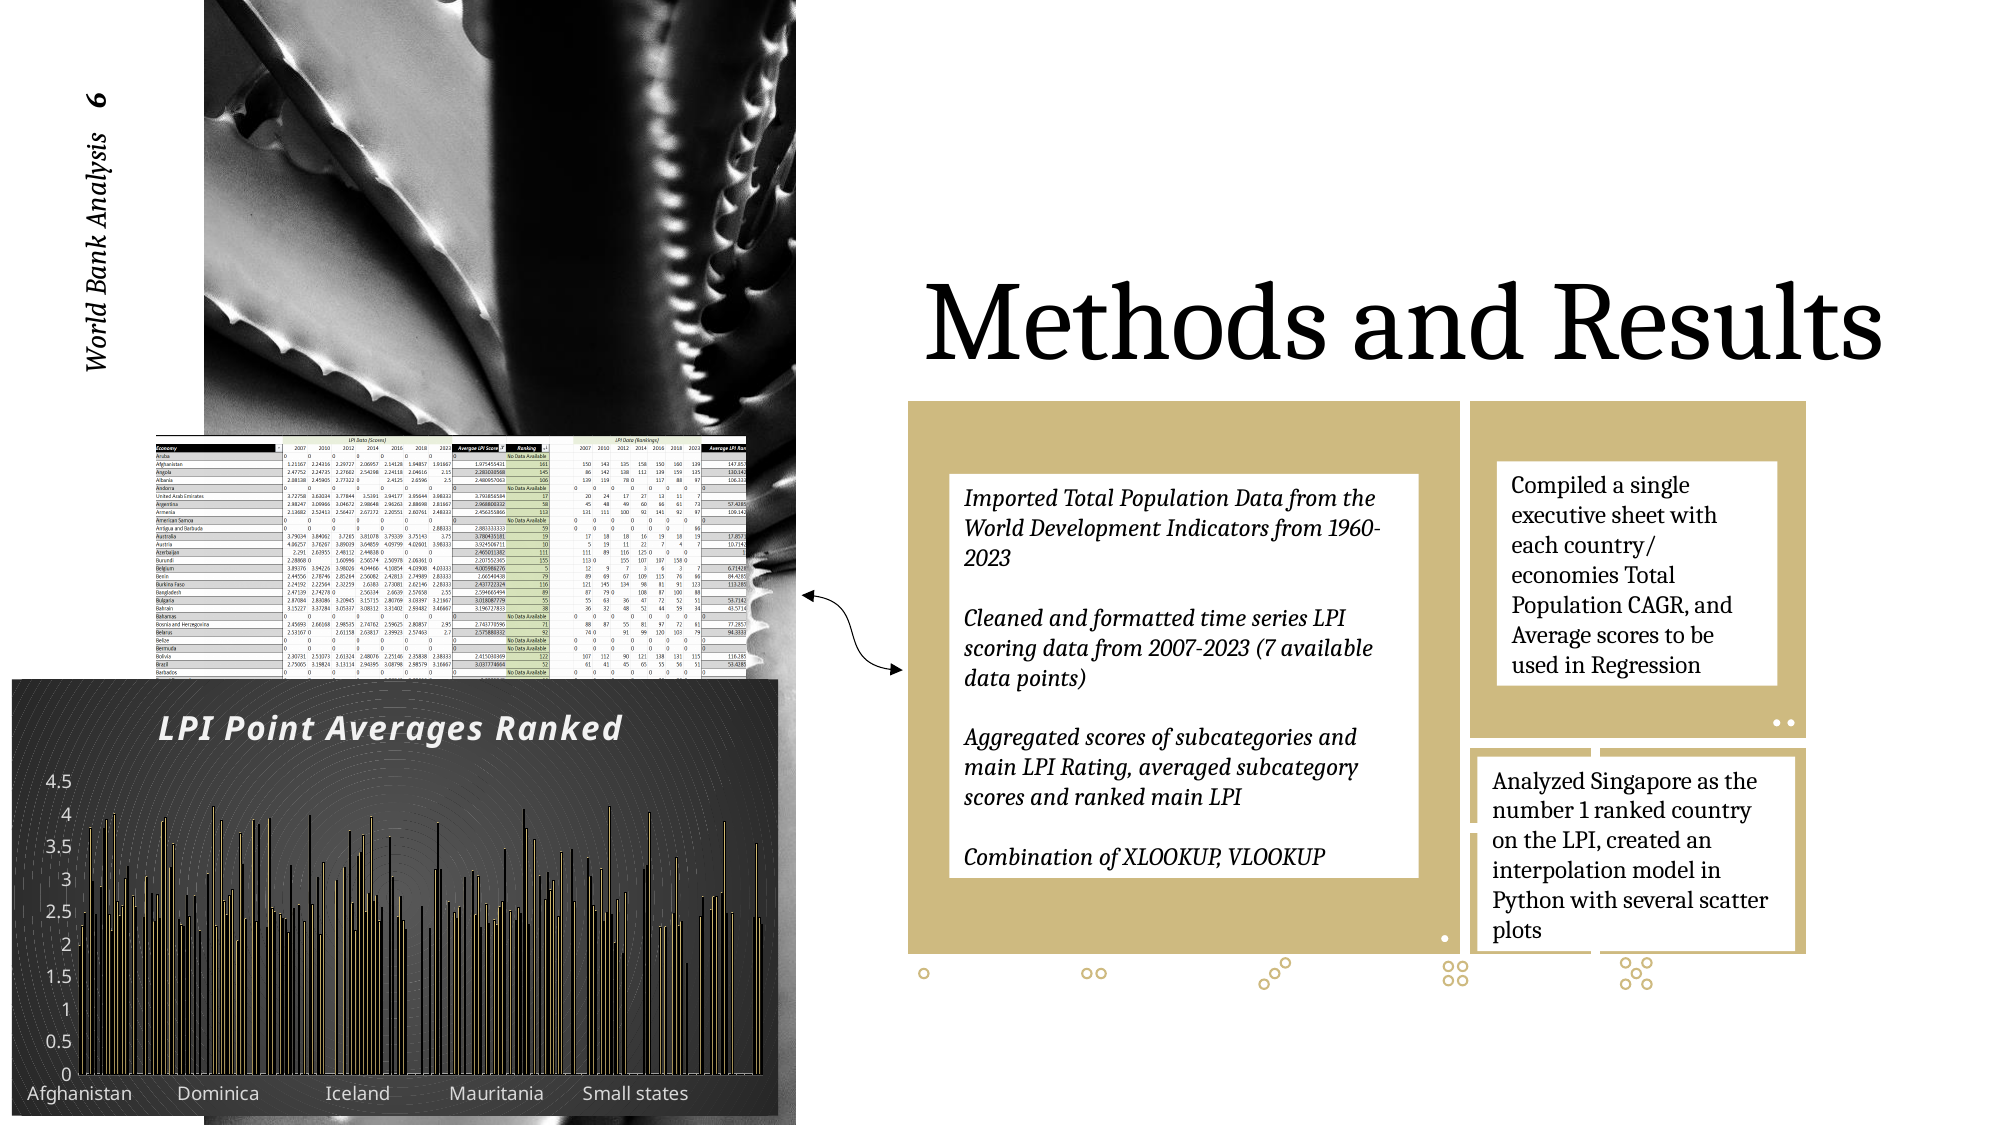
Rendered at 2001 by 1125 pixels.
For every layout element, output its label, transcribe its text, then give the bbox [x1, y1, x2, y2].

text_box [908, 374, 1806, 1022]
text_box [801, 595, 903, 671]
footer World Bank Analysis [64, 118, 124, 520]
slide_number 6 [64, 53, 124, 118]
title Methods and Results [908, 134, 1909, 389]
chart [11, 679, 779, 1116]
picture [156, 0, 796, 1125]
